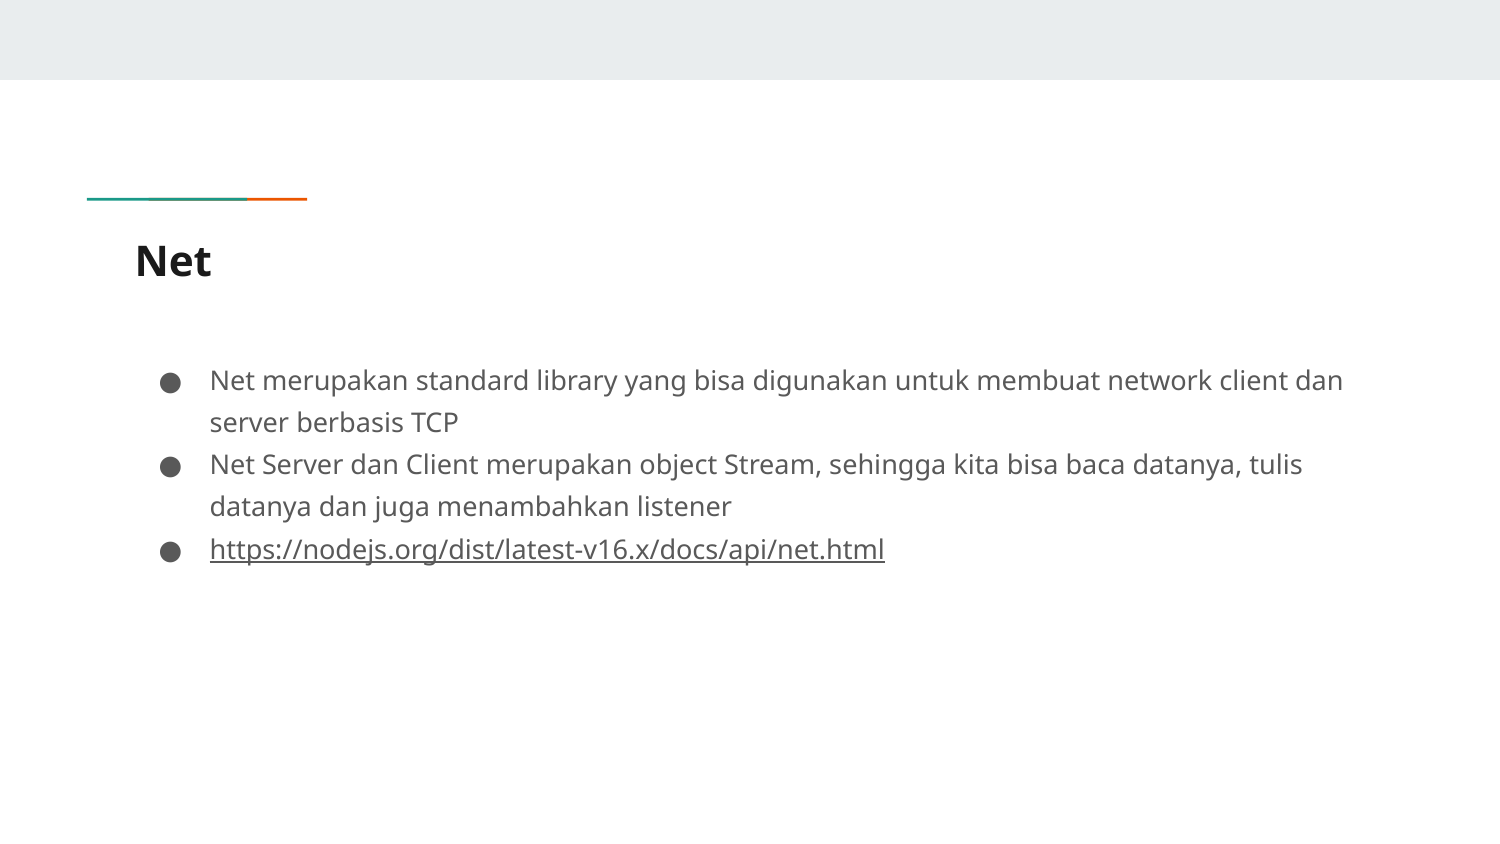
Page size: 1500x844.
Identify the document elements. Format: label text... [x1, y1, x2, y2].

list Net merupakan standard library yang bisa digunakan untuk membuat network client dan server berbasis TCP Net Server dan Client merupakan object Stream, sehingga kita bisa baca datanya, tulis datanya dan juga menambahkan listener https://nodejs.org/dist/latest-v16.x/docs/api/net.html [119, 341, 1381, 712]
title Net [119, 216, 1381, 305]
